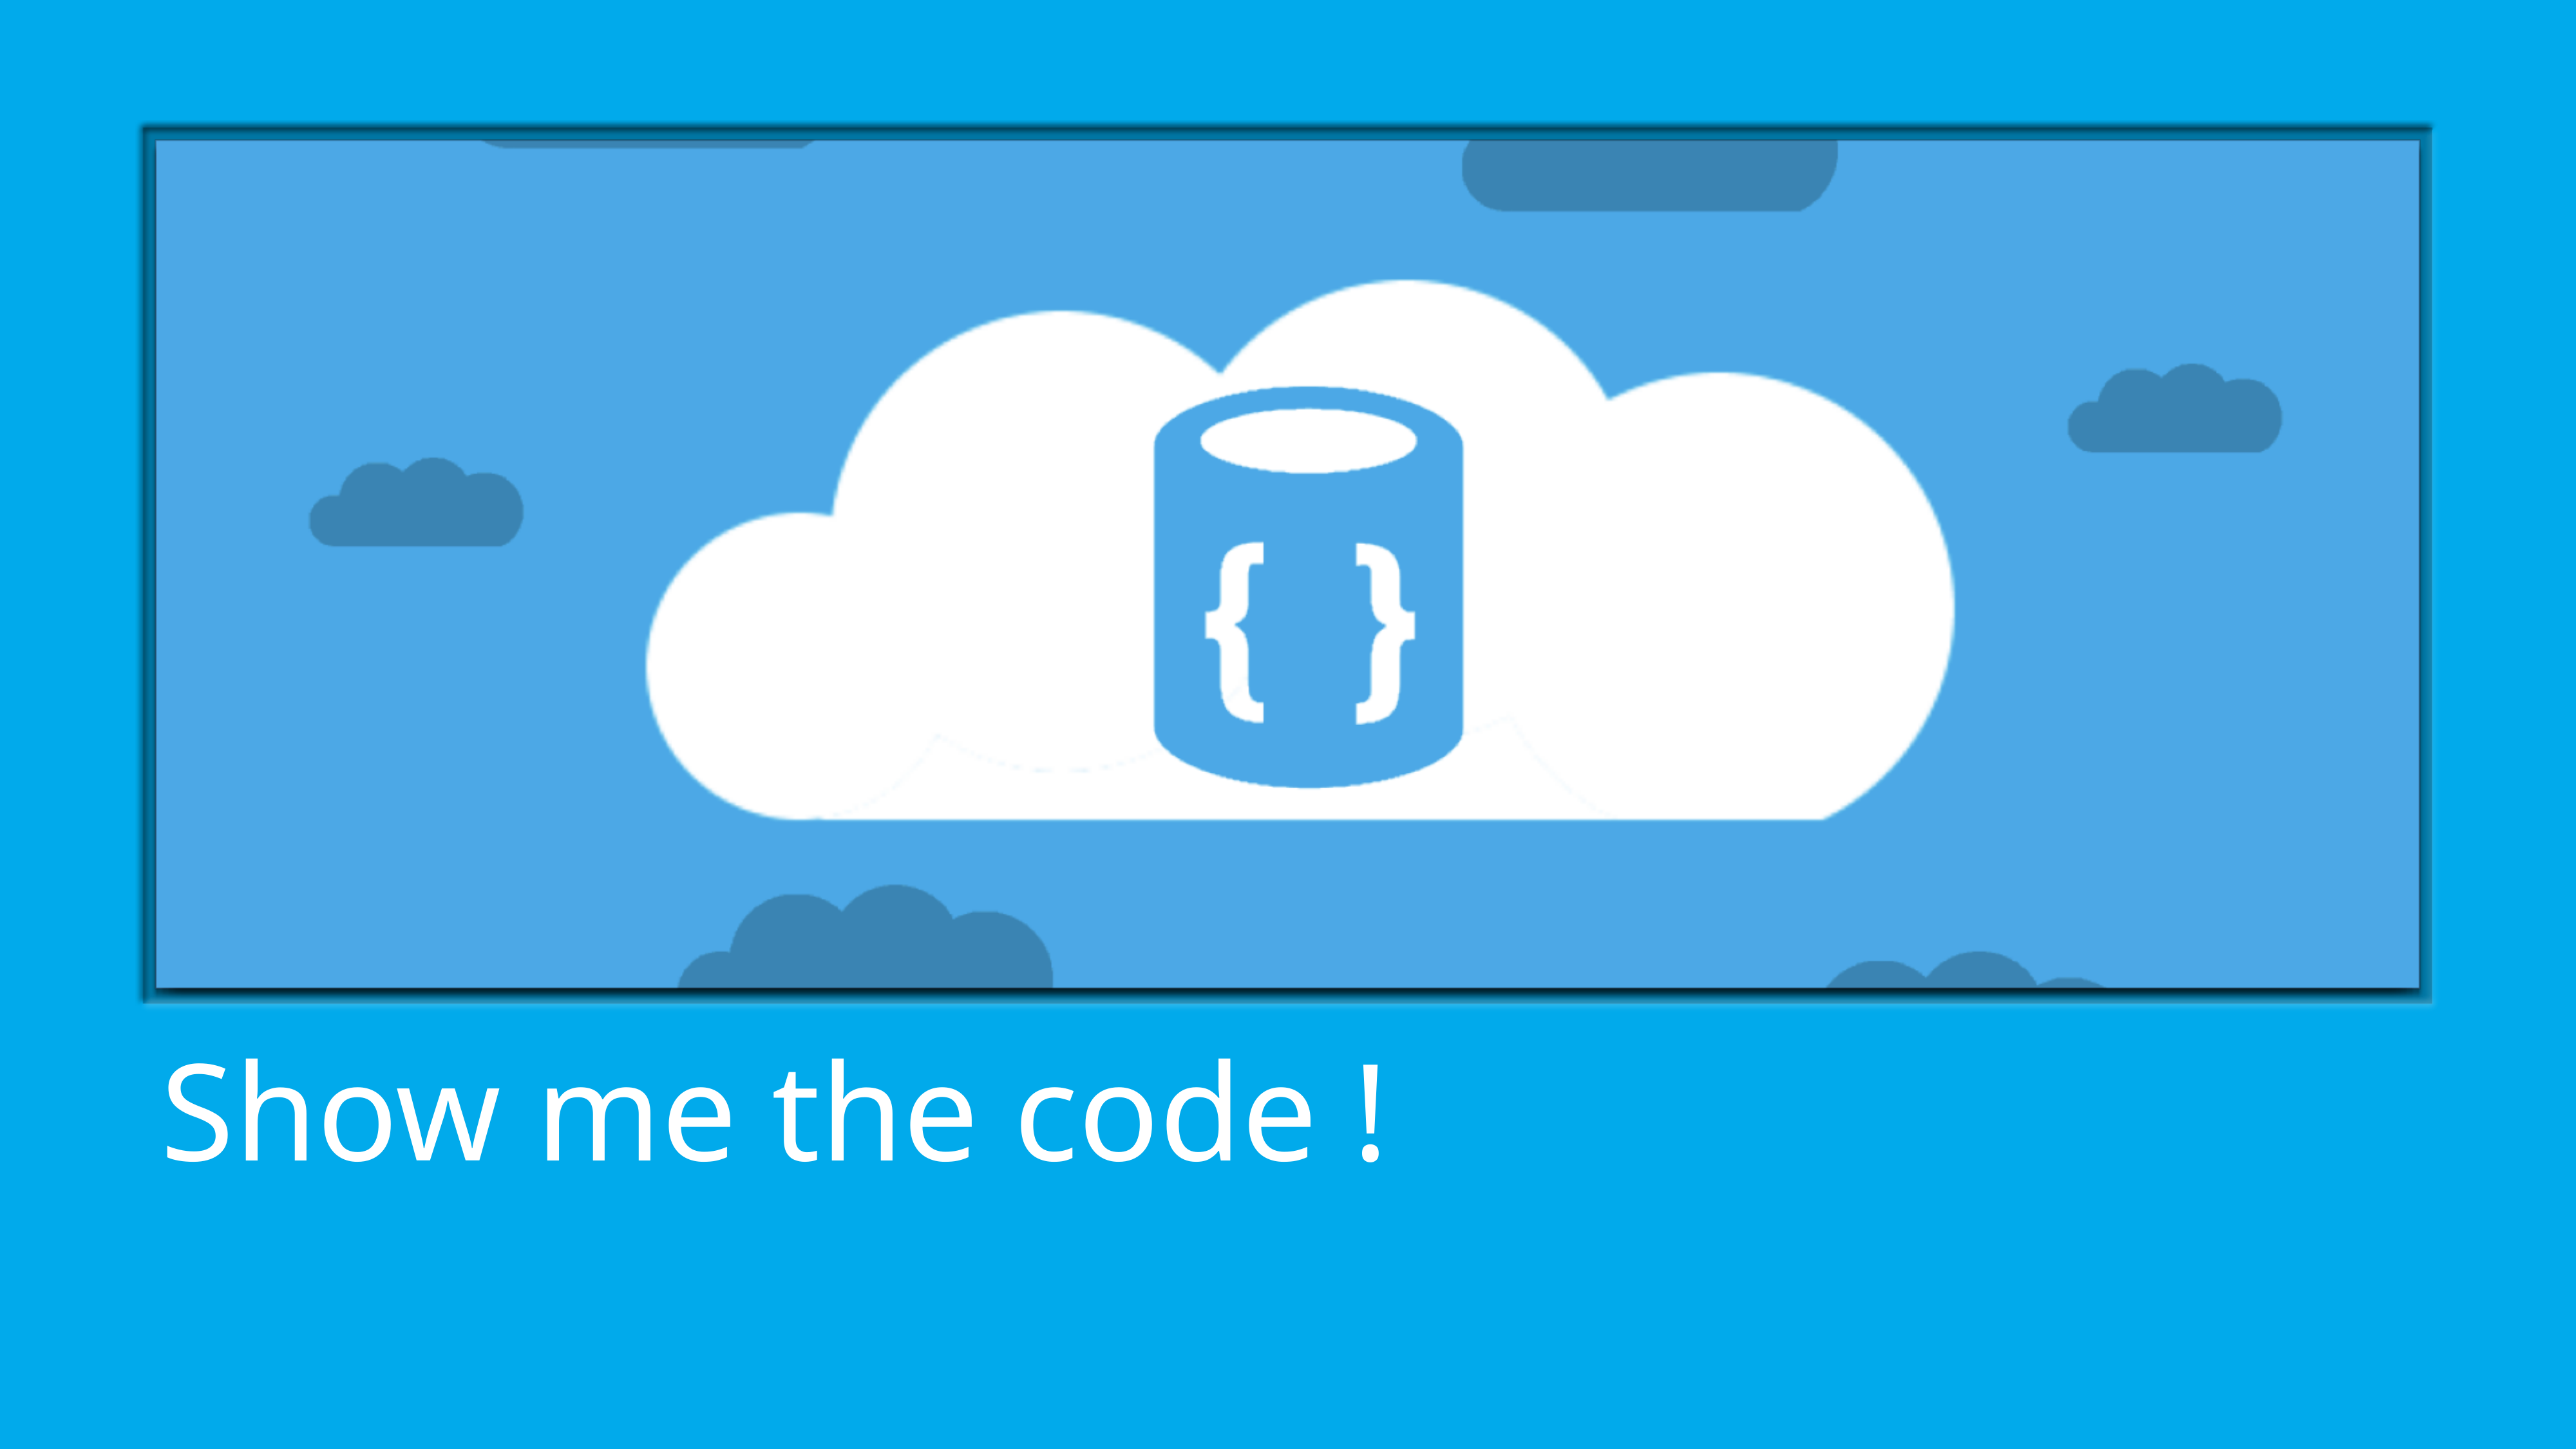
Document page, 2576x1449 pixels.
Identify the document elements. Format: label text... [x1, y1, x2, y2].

picture [155, 140, 2420, 990]
picture [146, 134, 2434, 1007]
title Show me the code ! [155, 1012, 2421, 1193]
